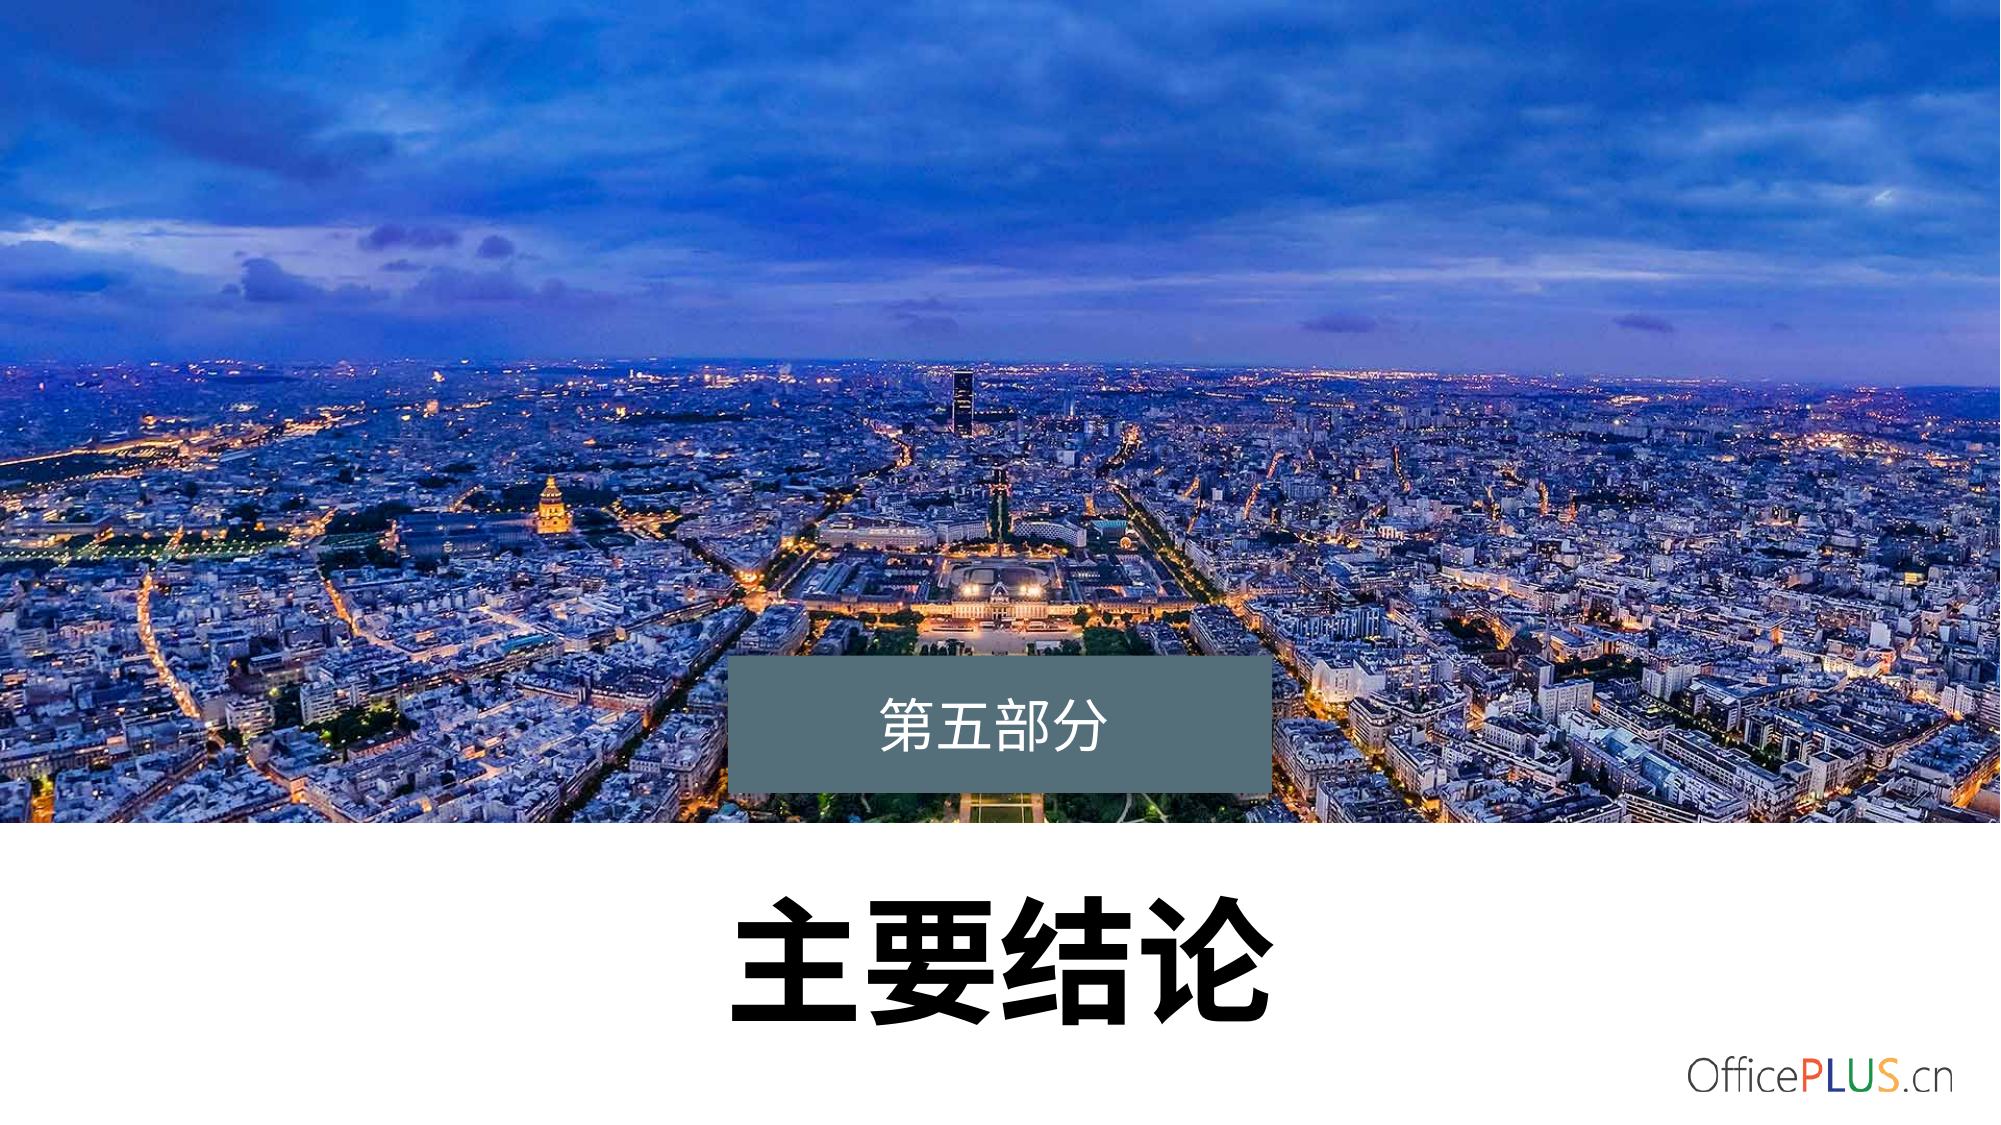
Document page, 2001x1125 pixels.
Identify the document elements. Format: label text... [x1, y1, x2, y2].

picture [1688, 1056, 1952, 1092]
text_box 主要结论 [710, 868, 1290, 1048]
picture [0, 0, 2000, 823]
